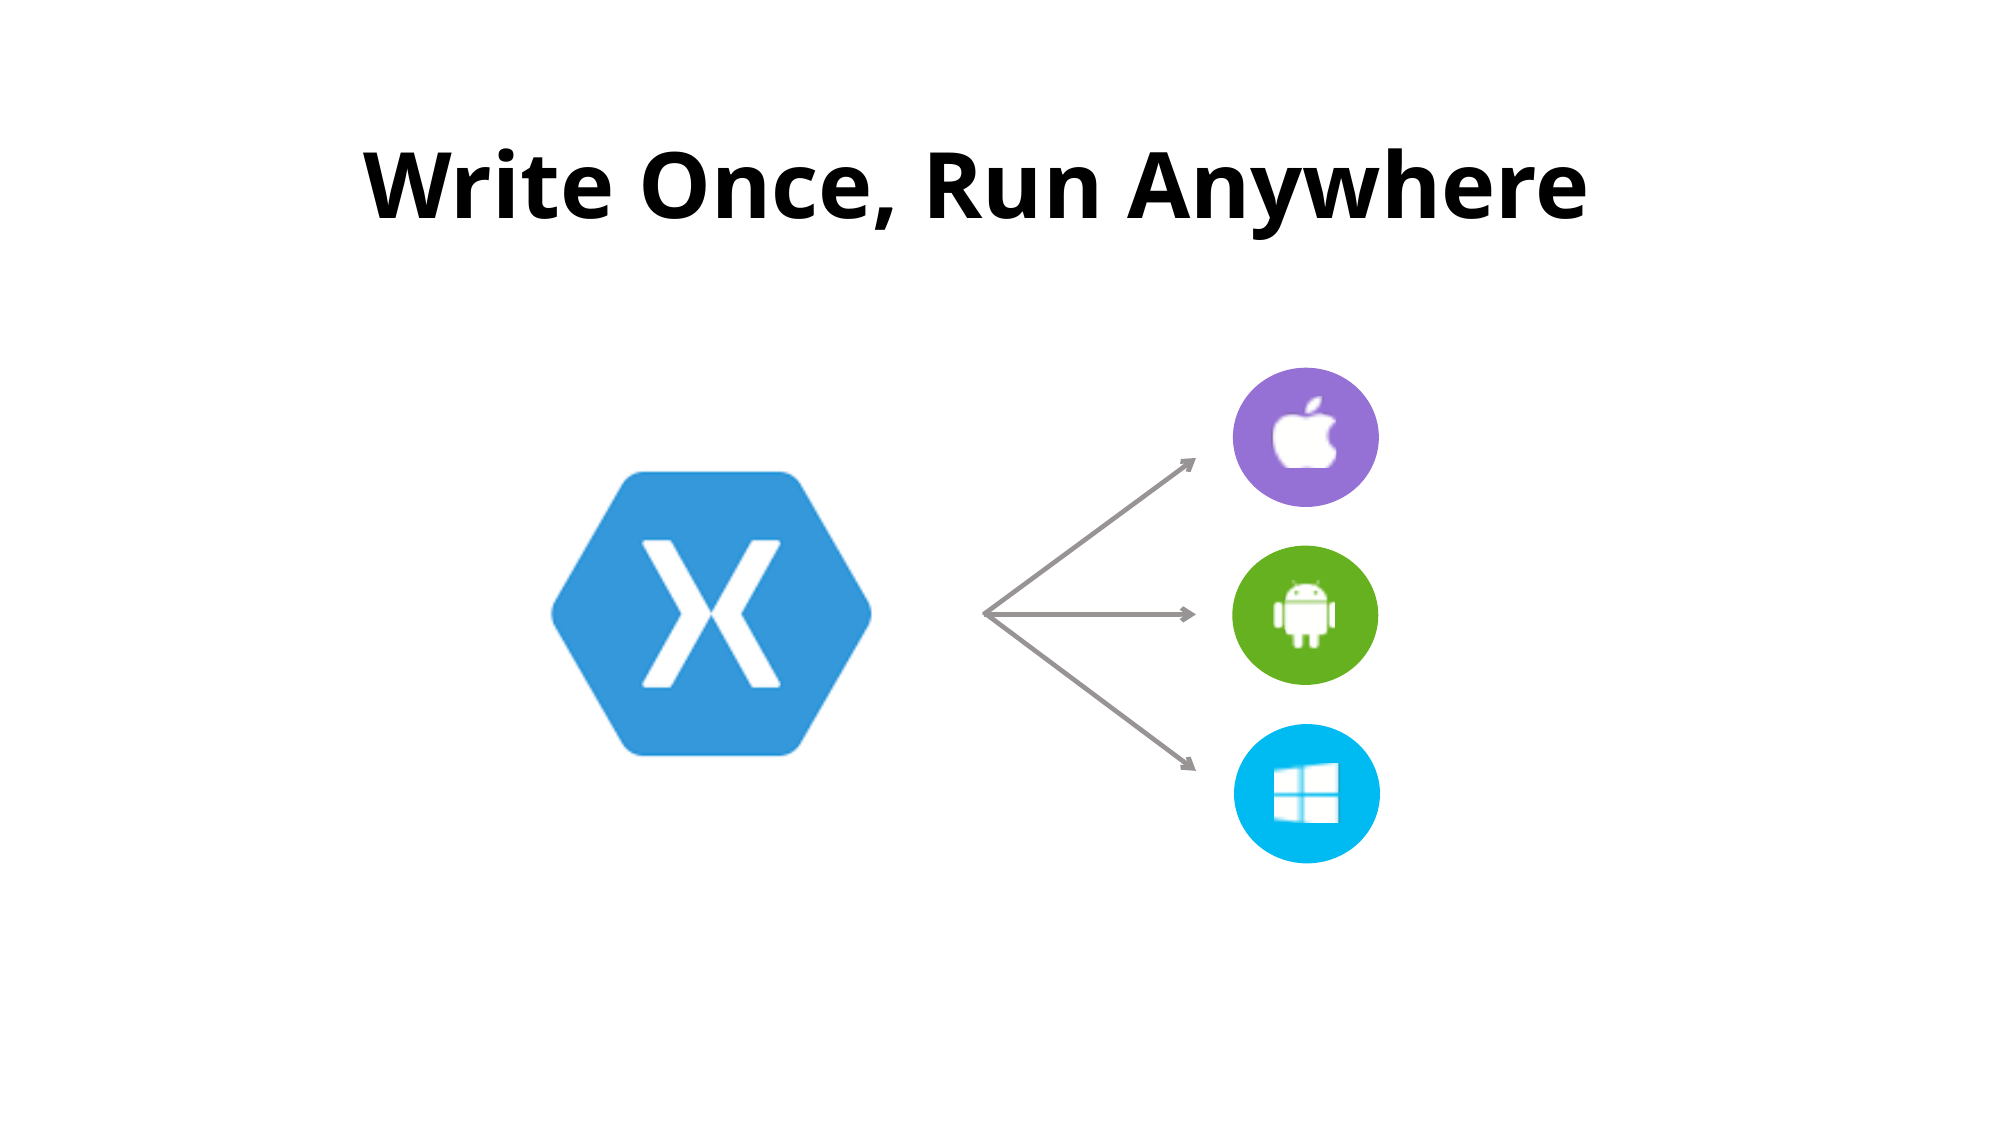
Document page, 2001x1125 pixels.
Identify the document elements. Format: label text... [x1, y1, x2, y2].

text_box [983, 367, 1381, 864]
picture [454, 359, 965, 870]
title Write Once, Run Anywhere [20, 114, 1933, 263]
